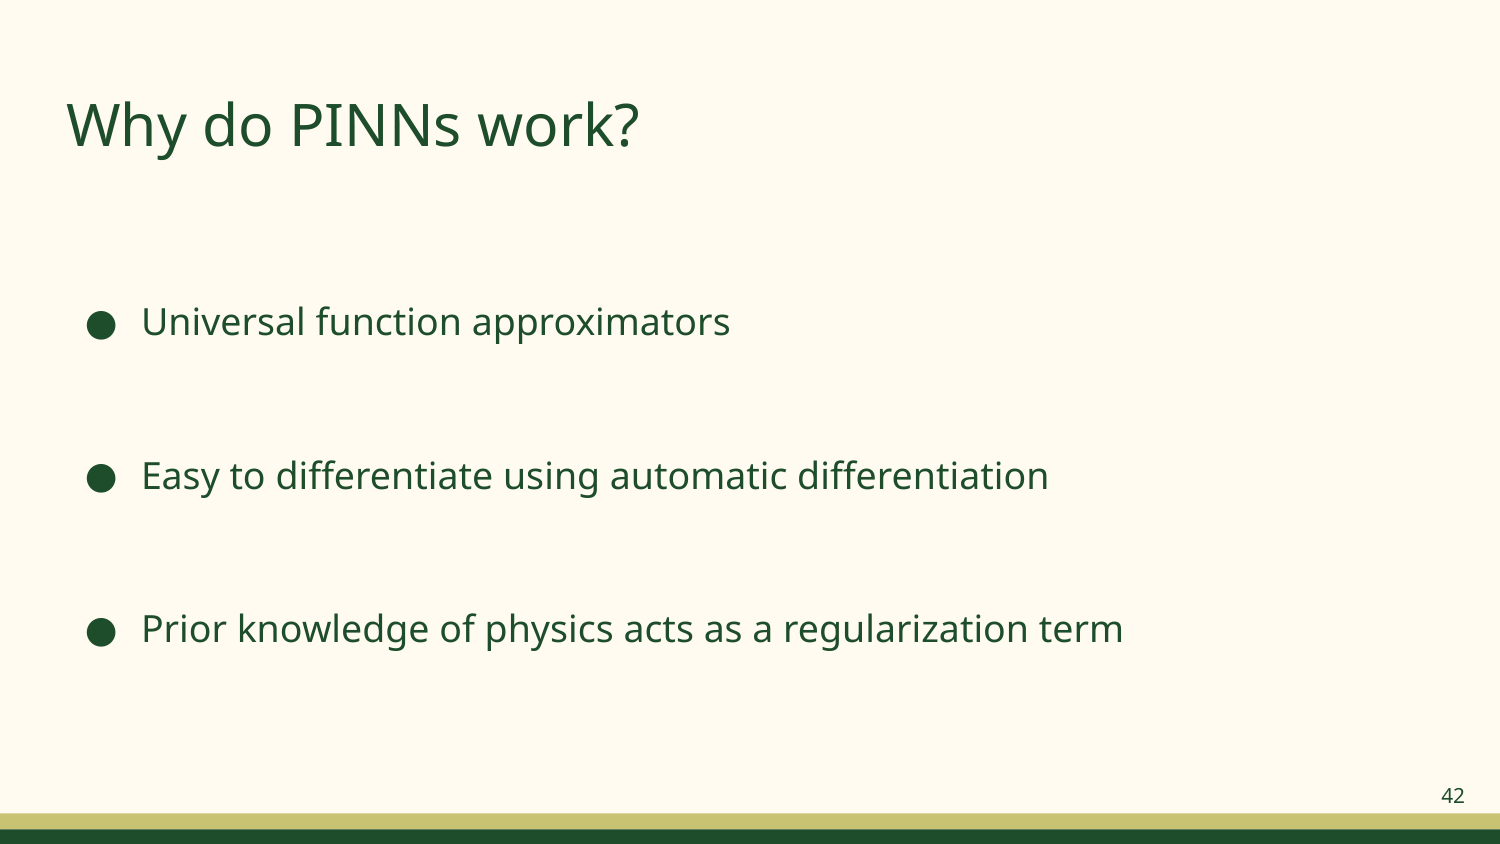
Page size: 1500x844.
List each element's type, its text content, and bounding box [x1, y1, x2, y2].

list Universal function approximators Easy to differentiate using automatic differentiation Prior knowledge of physics acts as a regularization term [51, 192, 1449, 750]
title Why do PINNs work? [51, 72, 1449, 174]
slide_number 42 [1389, 764, 1480, 830]
